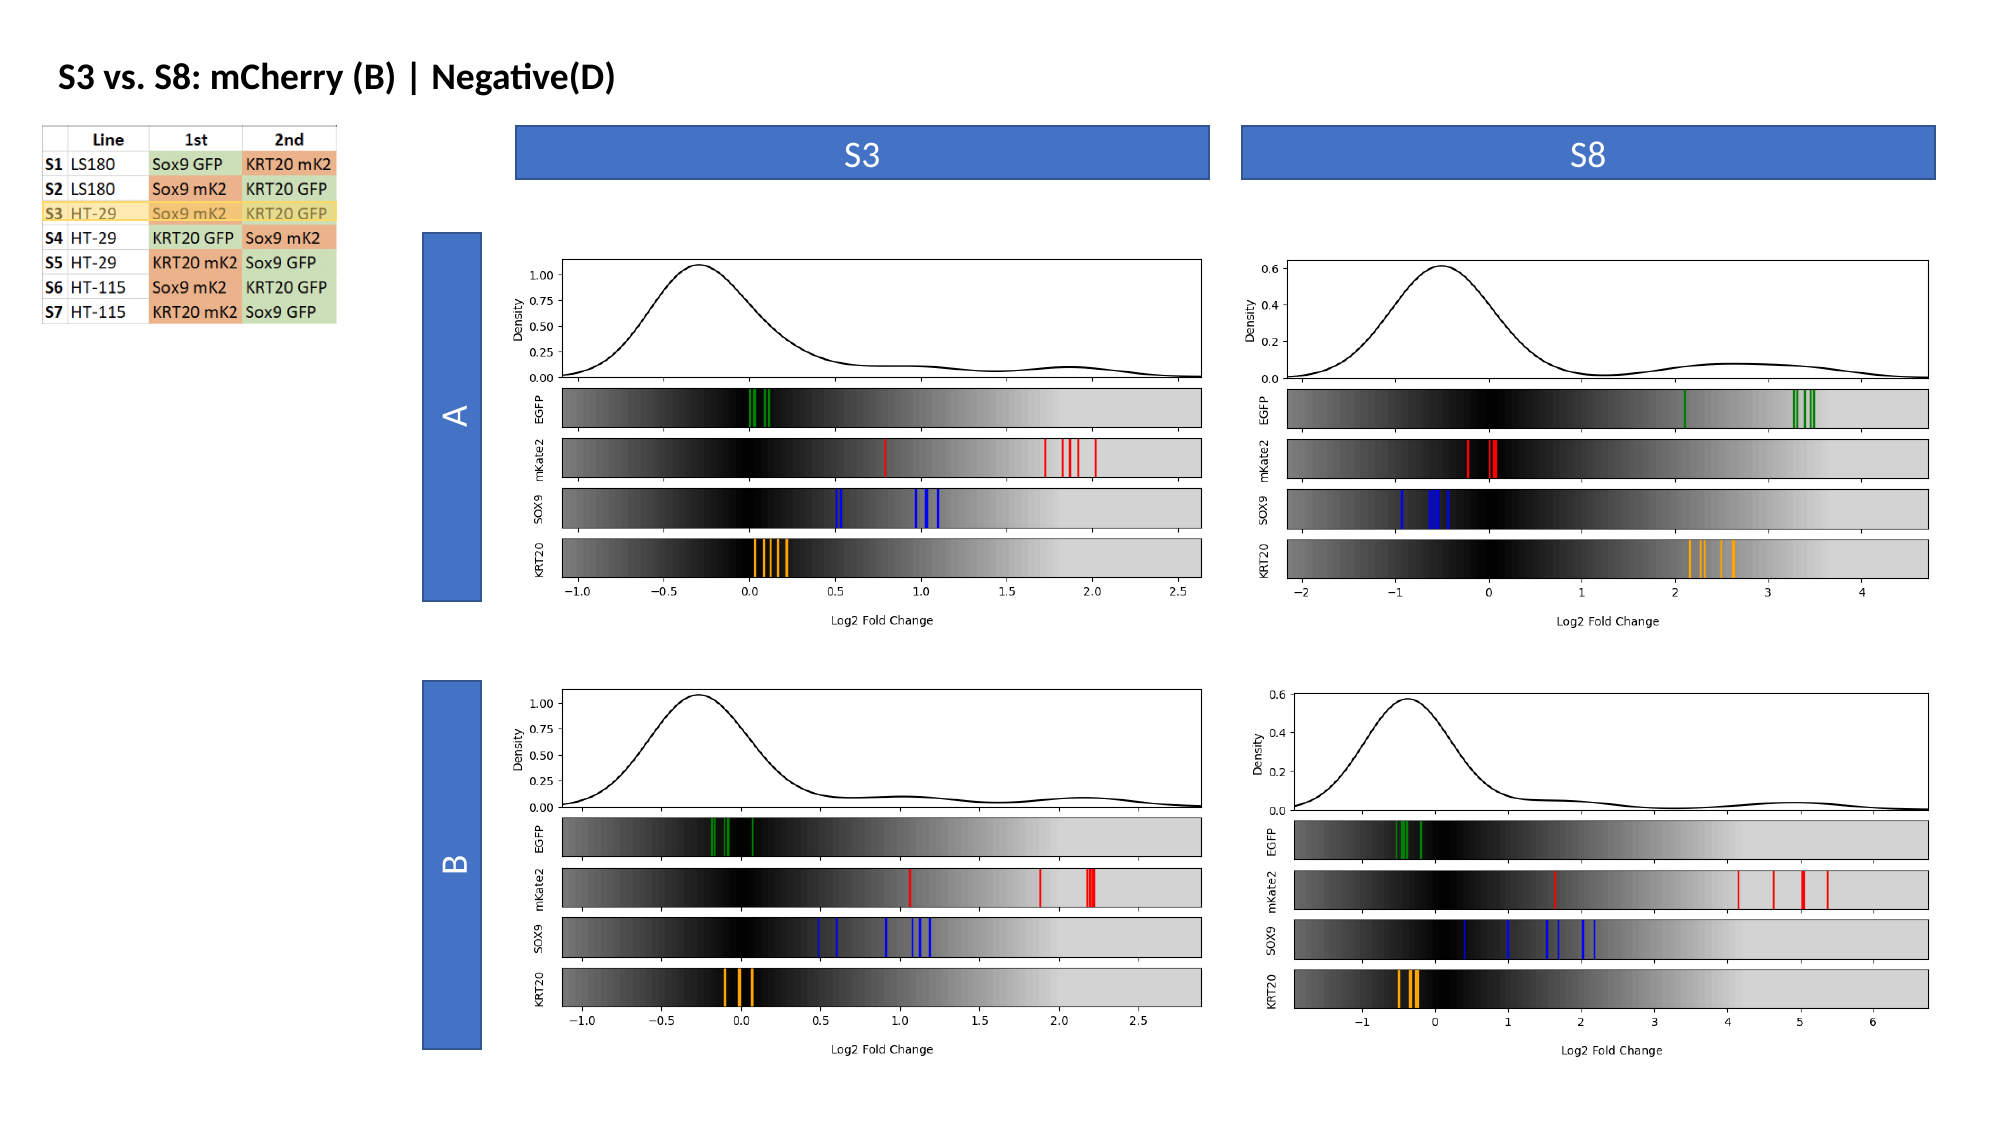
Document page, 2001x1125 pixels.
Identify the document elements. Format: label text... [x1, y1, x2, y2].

text_box S3 [515, 125, 1210, 180]
text_box S8 [1241, 125, 1936, 180]
picture [42, 125, 337, 324]
picture [1236, 252, 1936, 635]
picture [1244, 681, 1936, 1064]
text_box S3 vs. S8: mCherry (B) | Negative(D) [43, 44, 632, 105]
picture [504, 681, 1209, 1063]
picture [504, 251, 1209, 634]
text_box A [422, 232, 482, 602]
text_box B [422, 680, 482, 1050]
